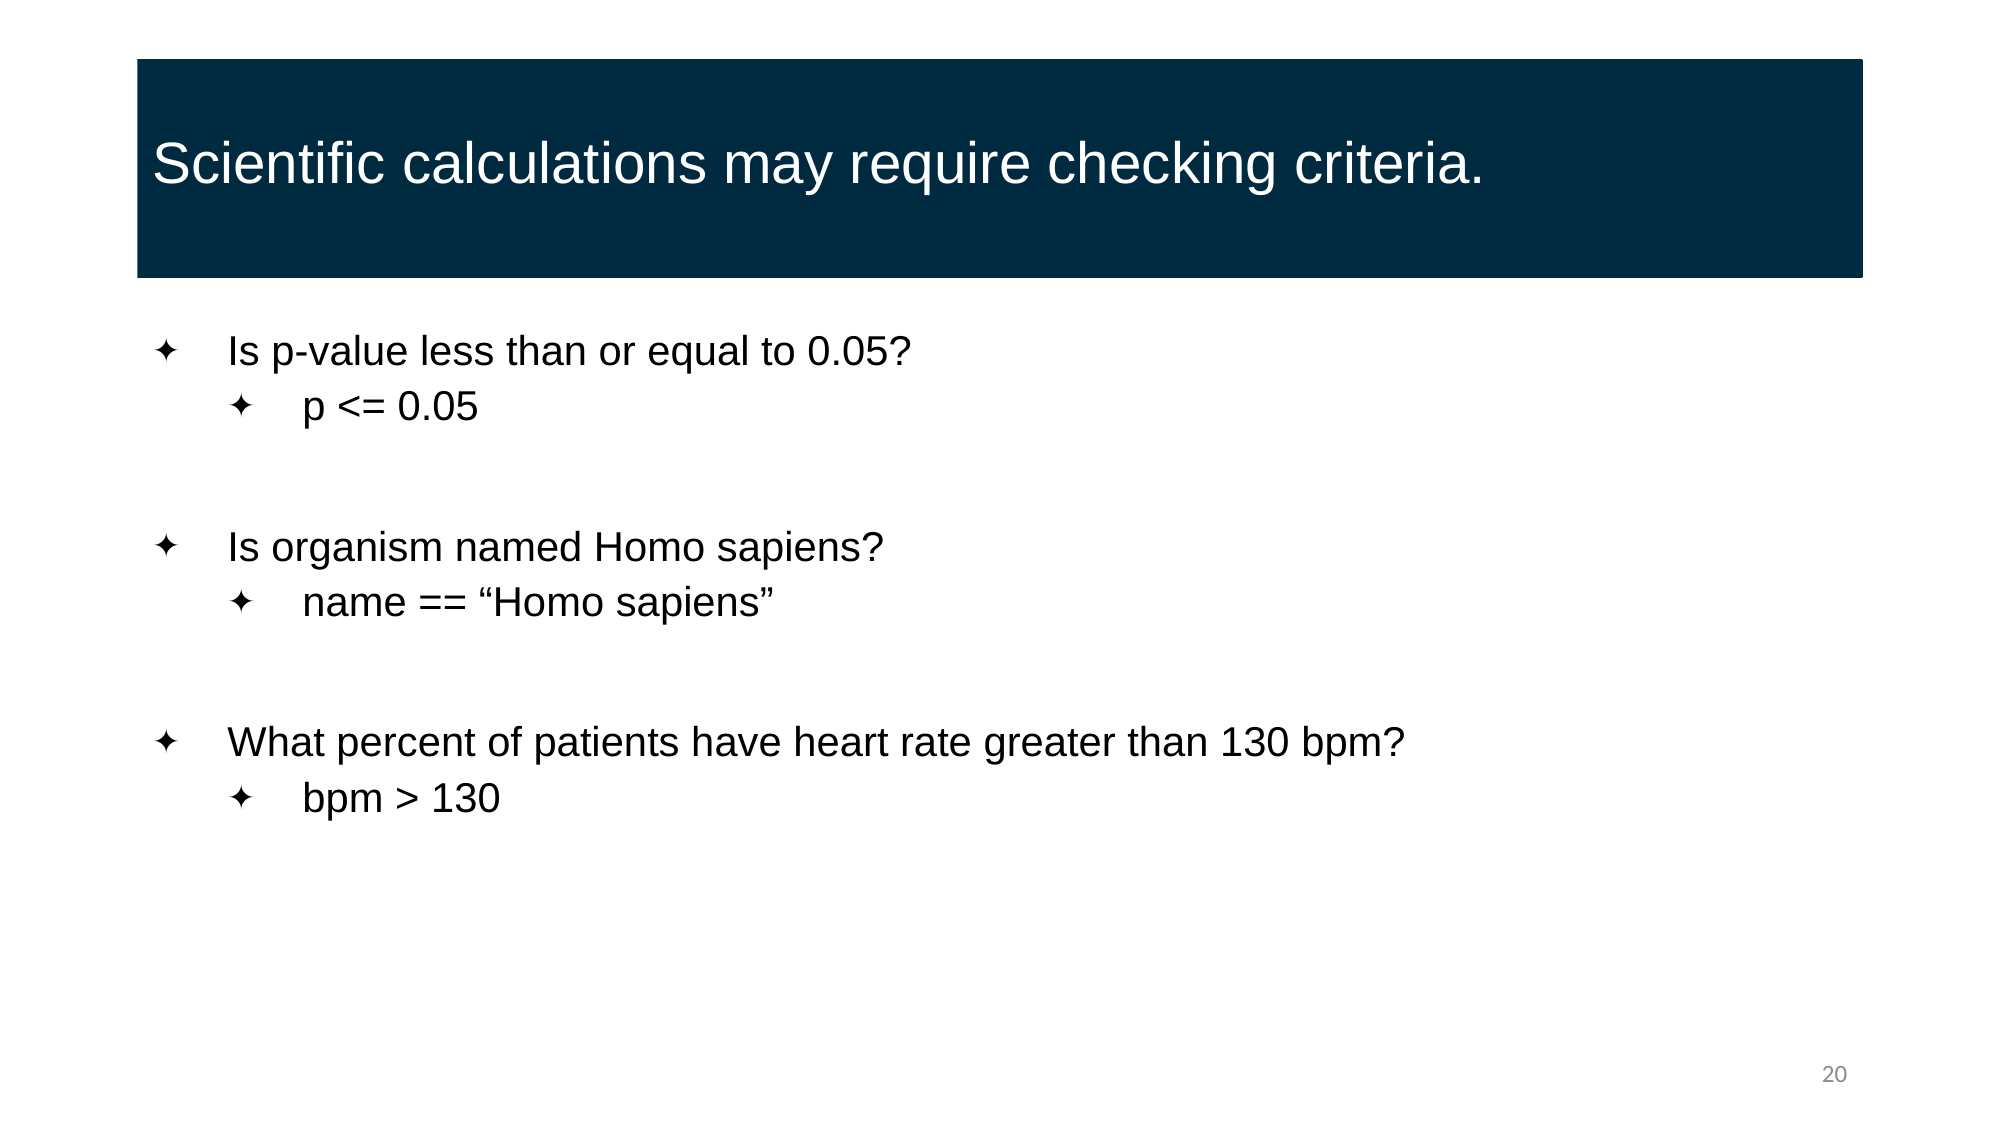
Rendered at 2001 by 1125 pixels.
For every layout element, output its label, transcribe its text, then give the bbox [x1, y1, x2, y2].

title Scientific calculations may require checking criteria. [137, 59, 1863, 278]
slide_number 20 [1412, 1042, 1863, 1103]
list Is p-value less than or equal to 0.05? p <= 0.05 Is organism named Homo sapiens? name == “Homo sapiens” What percent of patients have heart rate greater than 130 bpm? bpm > 130 [137, 299, 1863, 1014]
